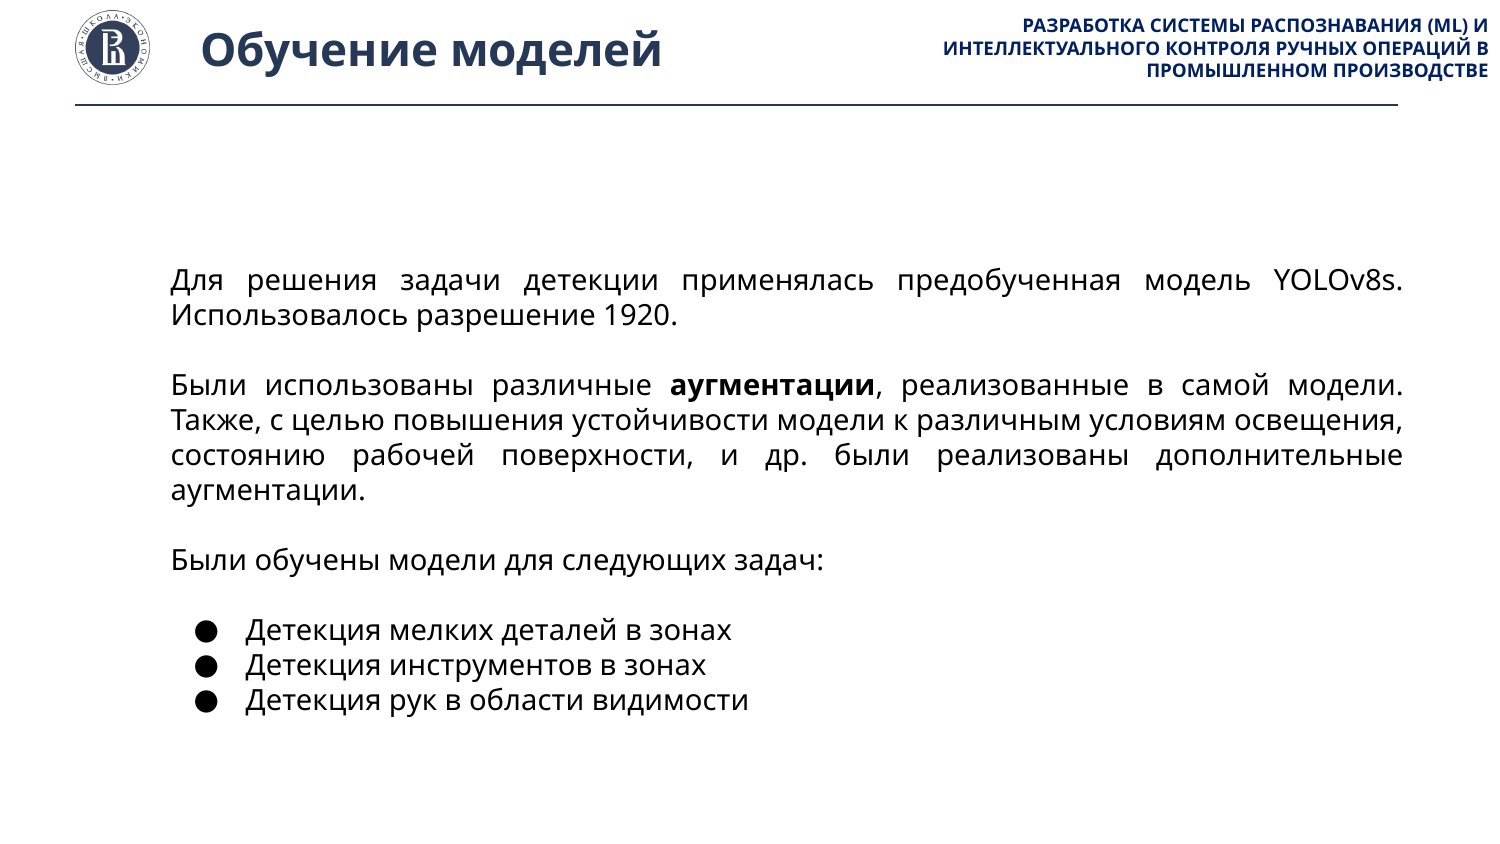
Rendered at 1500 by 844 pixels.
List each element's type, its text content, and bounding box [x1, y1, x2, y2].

picture [75, 10, 150, 86]
text_box РАЗРАБОТКА СИСТЕМЫ РАСПОЗНАВАНИЯ (ML) И ИНТЕЛЛЕКТУАЛЬНОГО КОНТРОЛЯ РУЧНЫХ ОПЕРАЦИЙ В ПРОМЫШЛЕННОМ ПРОИЗВОДСТВЕ [896, 2, 1500, 94]
text_box Для решения задачи детекции применялась предобученная модель YOLOv8s. Использовалось разрешение 1920. Были использованы различные аугментации, реализованные в самой модели. Также, с целью повышения устойчивости модели к различным условиям освещения, состоянию рабочей поверхности, и др. были реализованы дополнительные аугментации. Были обучены модели для следующих задач: Детекция мелких деталей в зонах Детекция инструментов в зонах Детекция рук в области видимости [80, 141, 1420, 731]
text_box Обучение моделей [195, 15, 896, 81]
